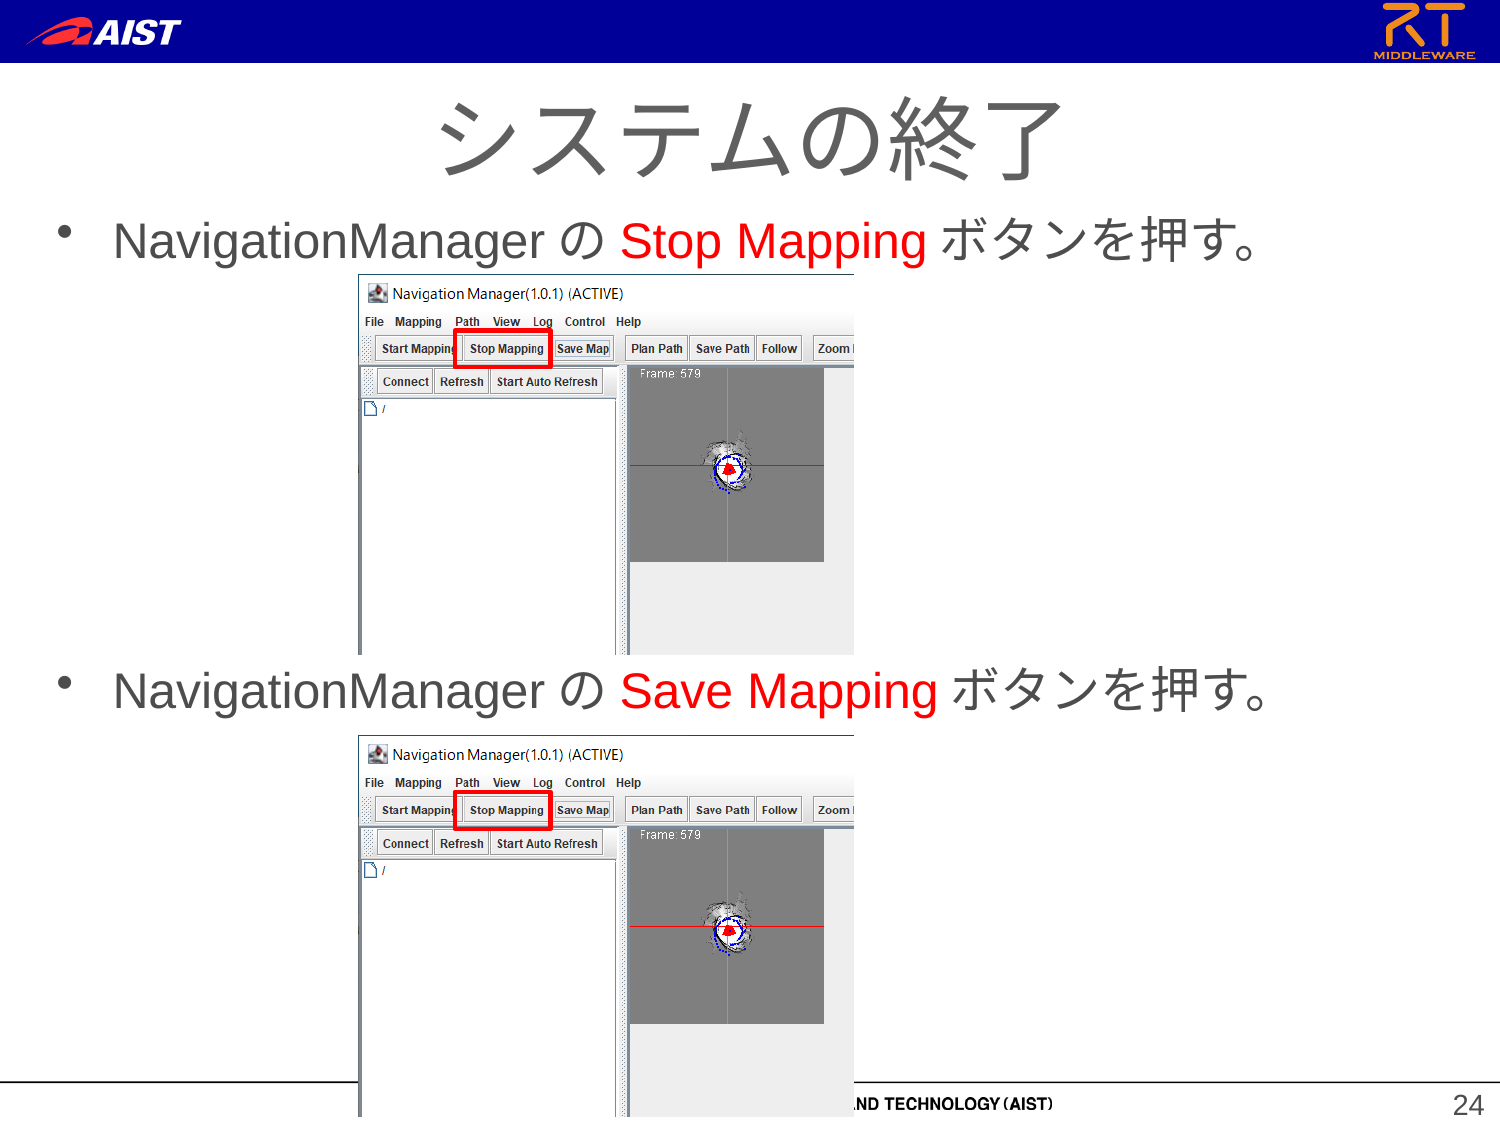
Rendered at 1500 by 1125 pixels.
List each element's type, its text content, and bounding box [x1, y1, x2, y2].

slide_number 24 [1149, 1078, 1500, 1125]
picture [0, 0, 1500, 63]
list NavigationManagerのStop Mappingボタンを押す。 NavigationManagerのSave Mappingボタンを押す。 [41, 208, 1443, 1079]
picture [358, 735, 1052, 1117]
picture [358, 274, 854, 655]
text_box システムの終了 [29, 66, 1474, 208]
